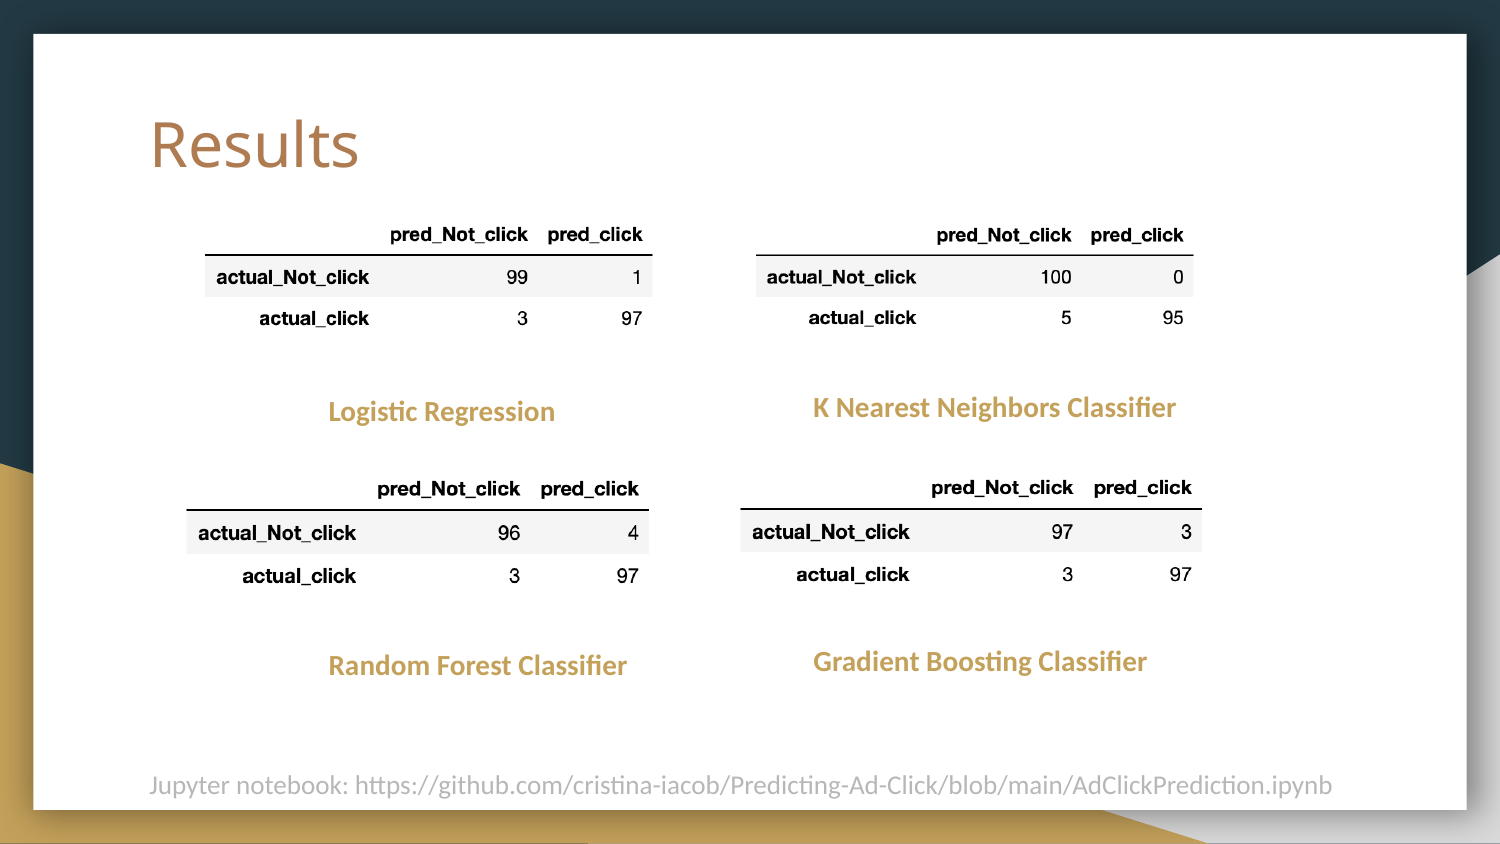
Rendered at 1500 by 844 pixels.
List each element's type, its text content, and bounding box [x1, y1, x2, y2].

picture [199, 216, 664, 355]
picture [177, 463, 664, 613]
text_box Random Forest Classifier [289, 626, 645, 693]
text_box Jupyter notebook: https://github.com/cristina-iacob/Predicting-Ad-Click/blob/main/AdClickPrediction.ipynb [134, 747, 1390, 800]
text_box Gradient Boosting Classifier [774, 622, 1203, 689]
text_box Logistic Regression [289, 372, 645, 439]
picture [749, 215, 1206, 353]
text_box K Nearest Neighbors Classifier [774, 368, 1203, 435]
title Results [134, 89, 1366, 247]
picture [728, 465, 1214, 611]
